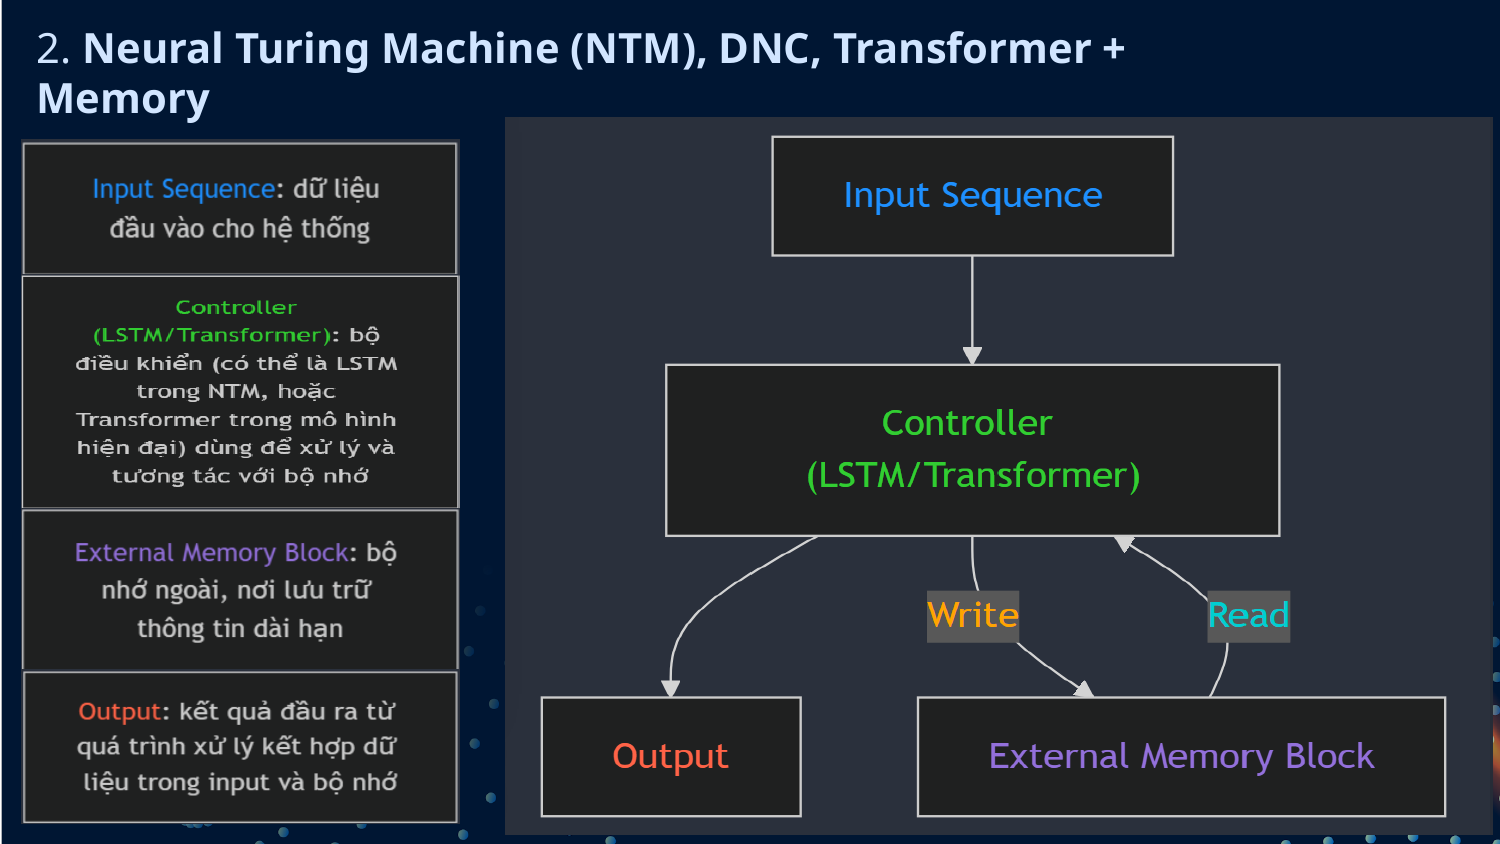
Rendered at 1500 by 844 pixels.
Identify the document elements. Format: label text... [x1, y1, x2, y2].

text_box 2. Neural Turing Machine (NTM), DNC, Transformer + Memory [21, 19, 1152, 297]
picture [0, 0, 1500, 844]
